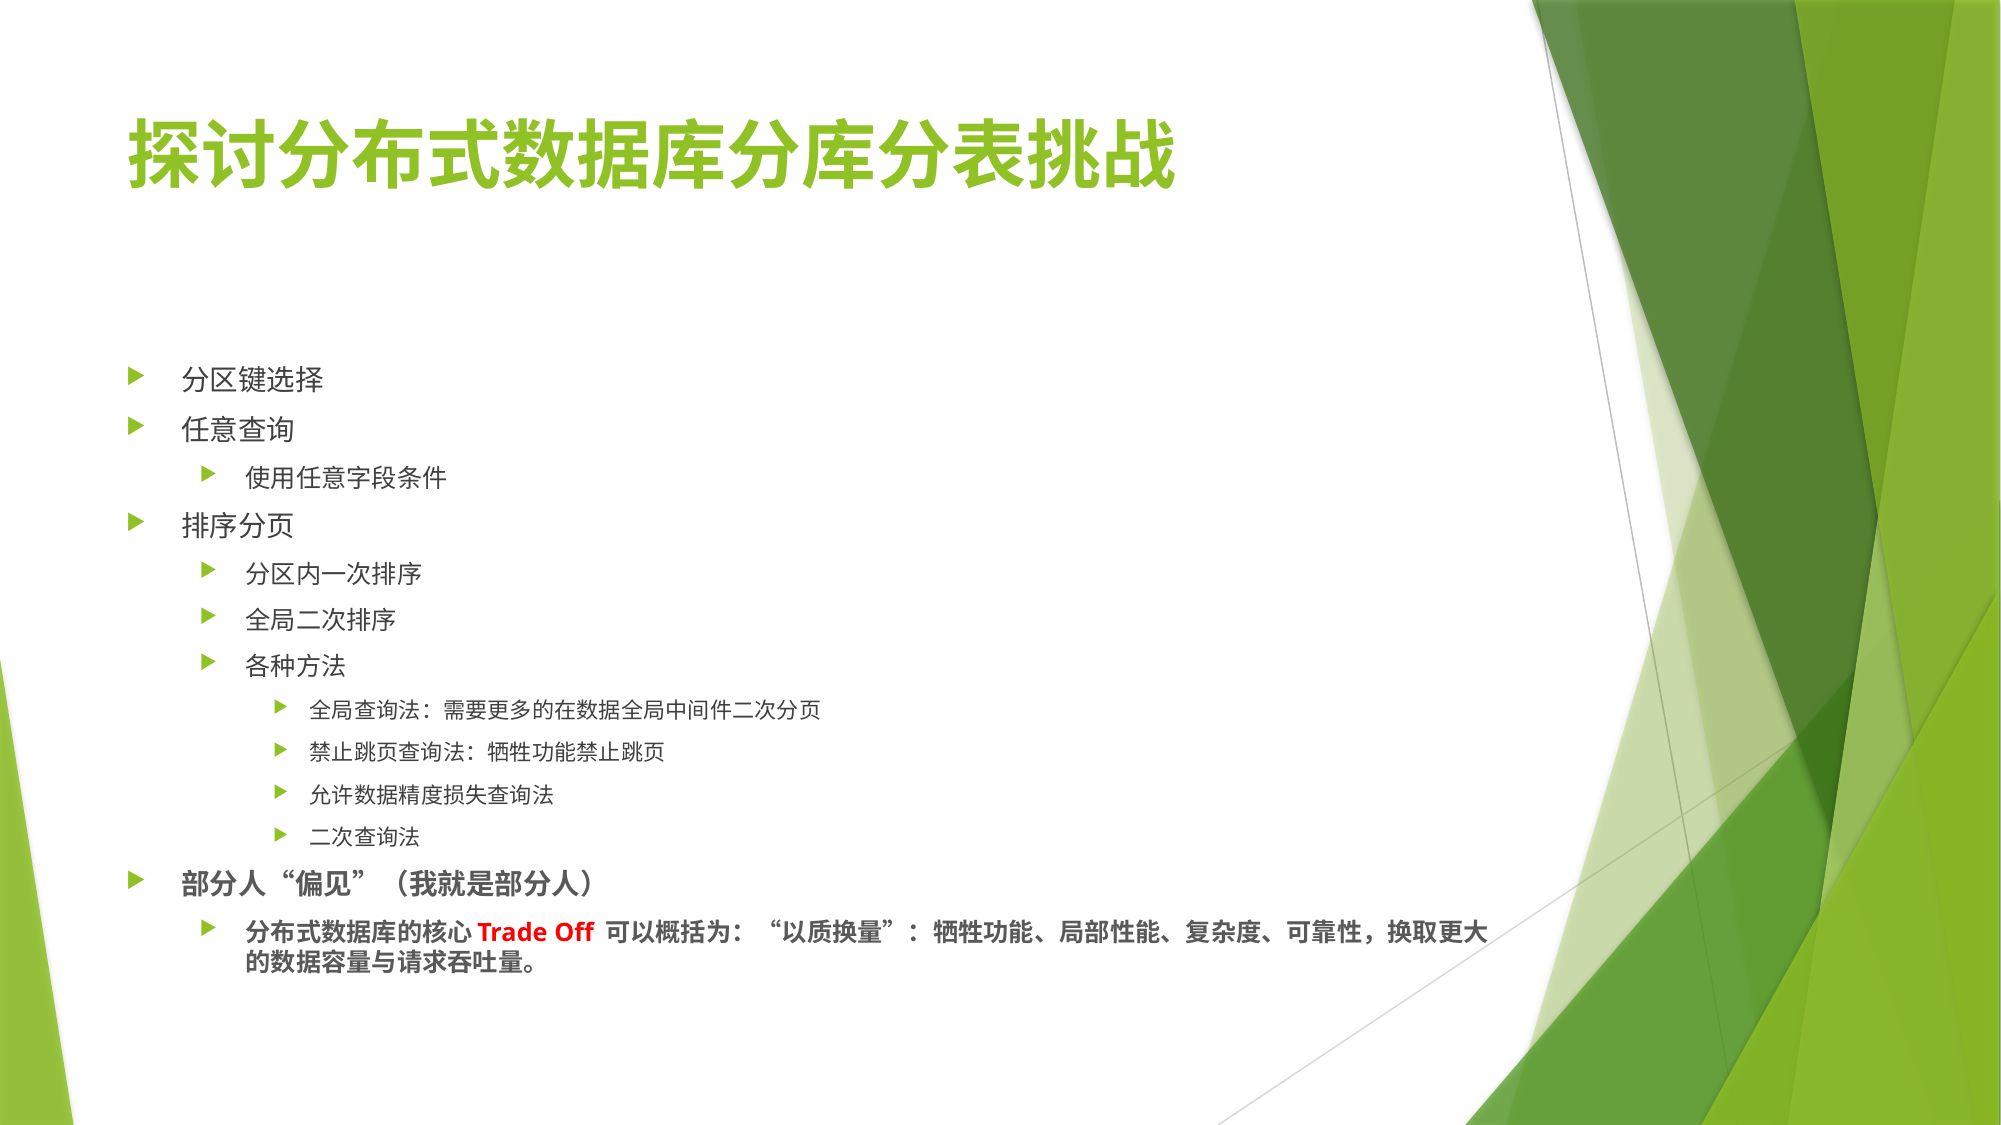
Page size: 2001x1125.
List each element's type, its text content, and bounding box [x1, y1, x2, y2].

list 分区键选择 任意查询 使用任意字段条件 排序分页 分区内一次排序 全局二次排序 各种方法 全局查询法：需要更多的在数据全局中间件二次分页 禁止跳页查询法：牺牲功能禁止跳页 允许数据精度损失查询法 二次查询法 部分人“偏见”（我就是部分人） 分布式数据库的核心Trade Off 可以概括为：“以质换量”：牺牲功能、局部性能、复杂度、可靠性，换取更大的数据容量与请求吞吐量。 [111, 354, 1522, 992]
title 探讨分布式数据库分库分表挑战 [111, 99, 1522, 317]
